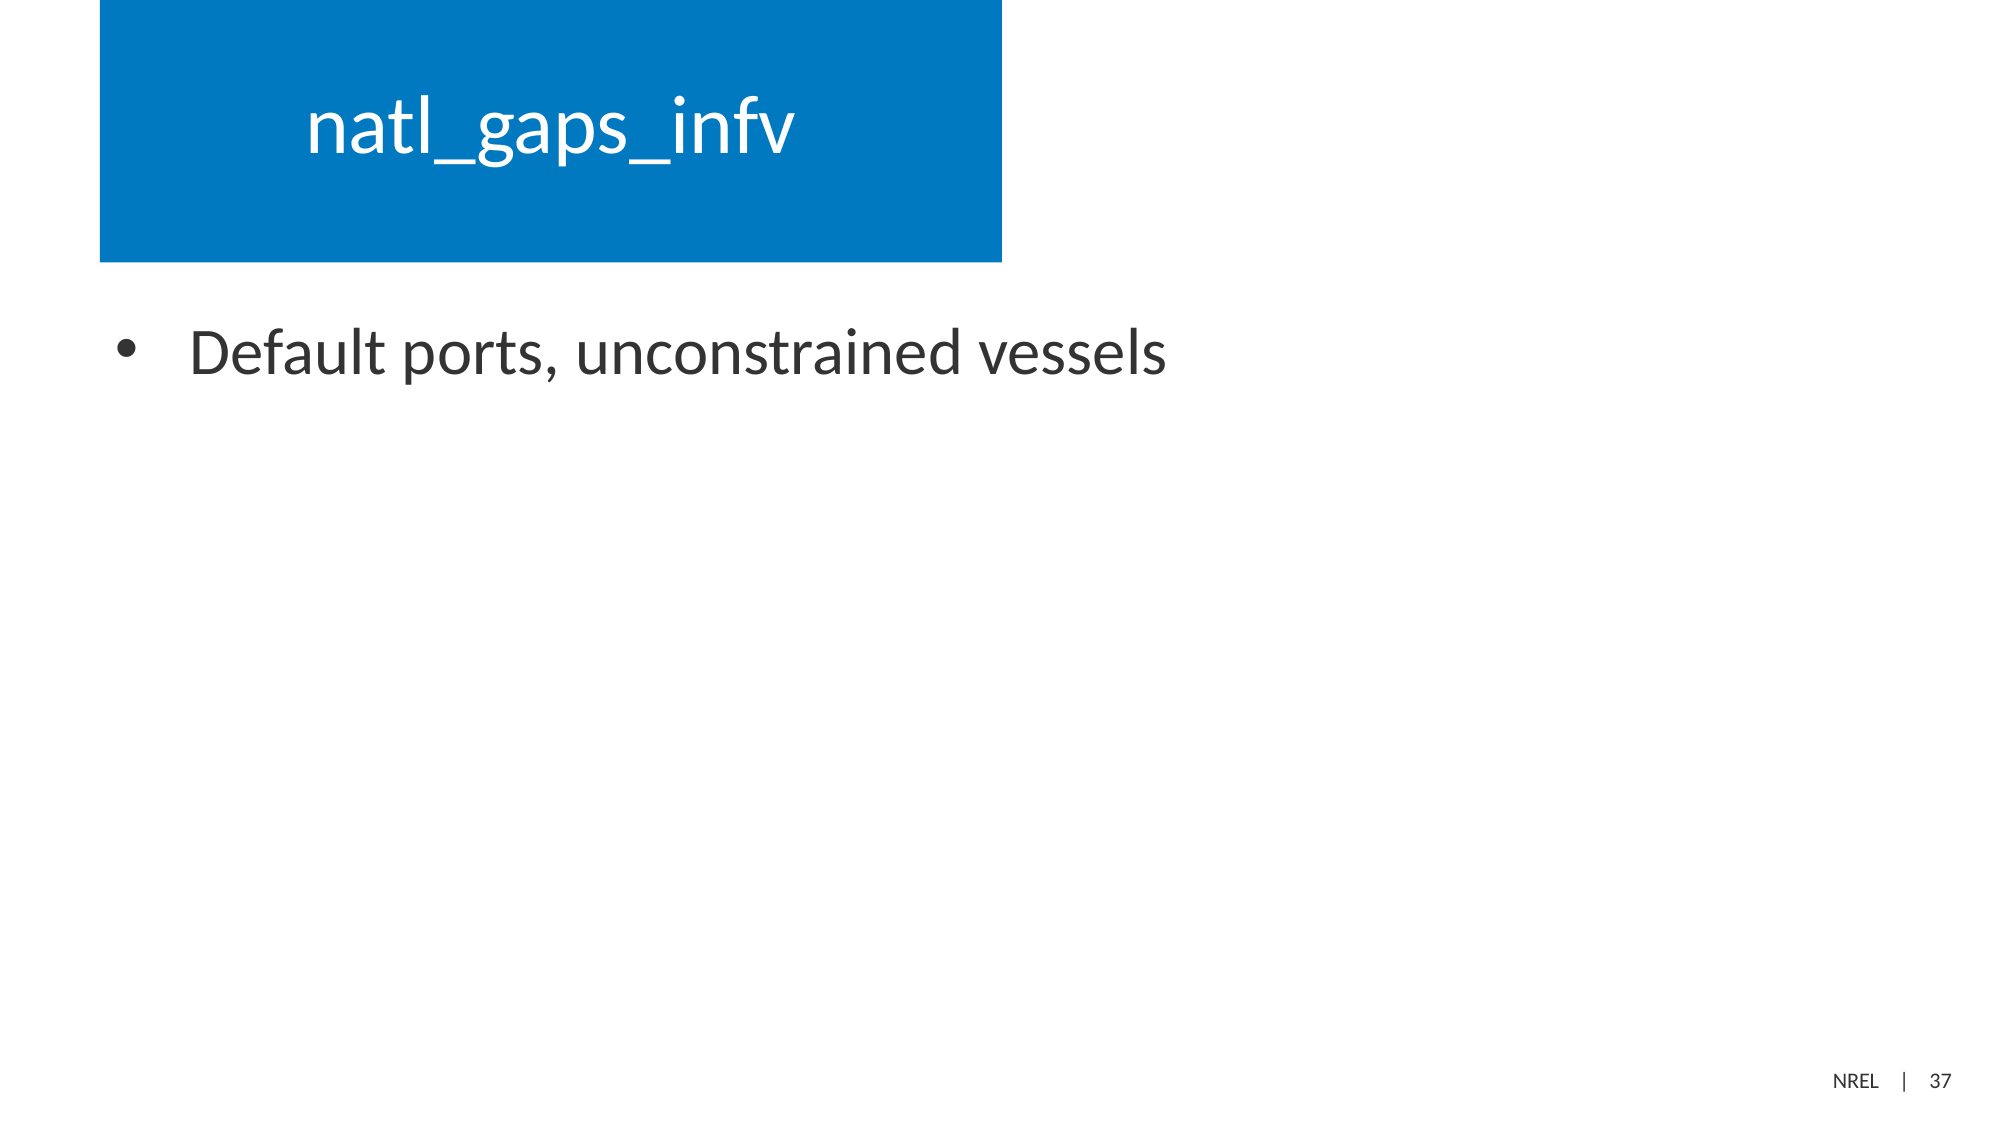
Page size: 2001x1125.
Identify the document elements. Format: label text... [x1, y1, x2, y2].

list Default ports, unconstrained vessels [99, 299, 1876, 1039]
title natl_gaps_infv [99, 0, 1002, 263]
